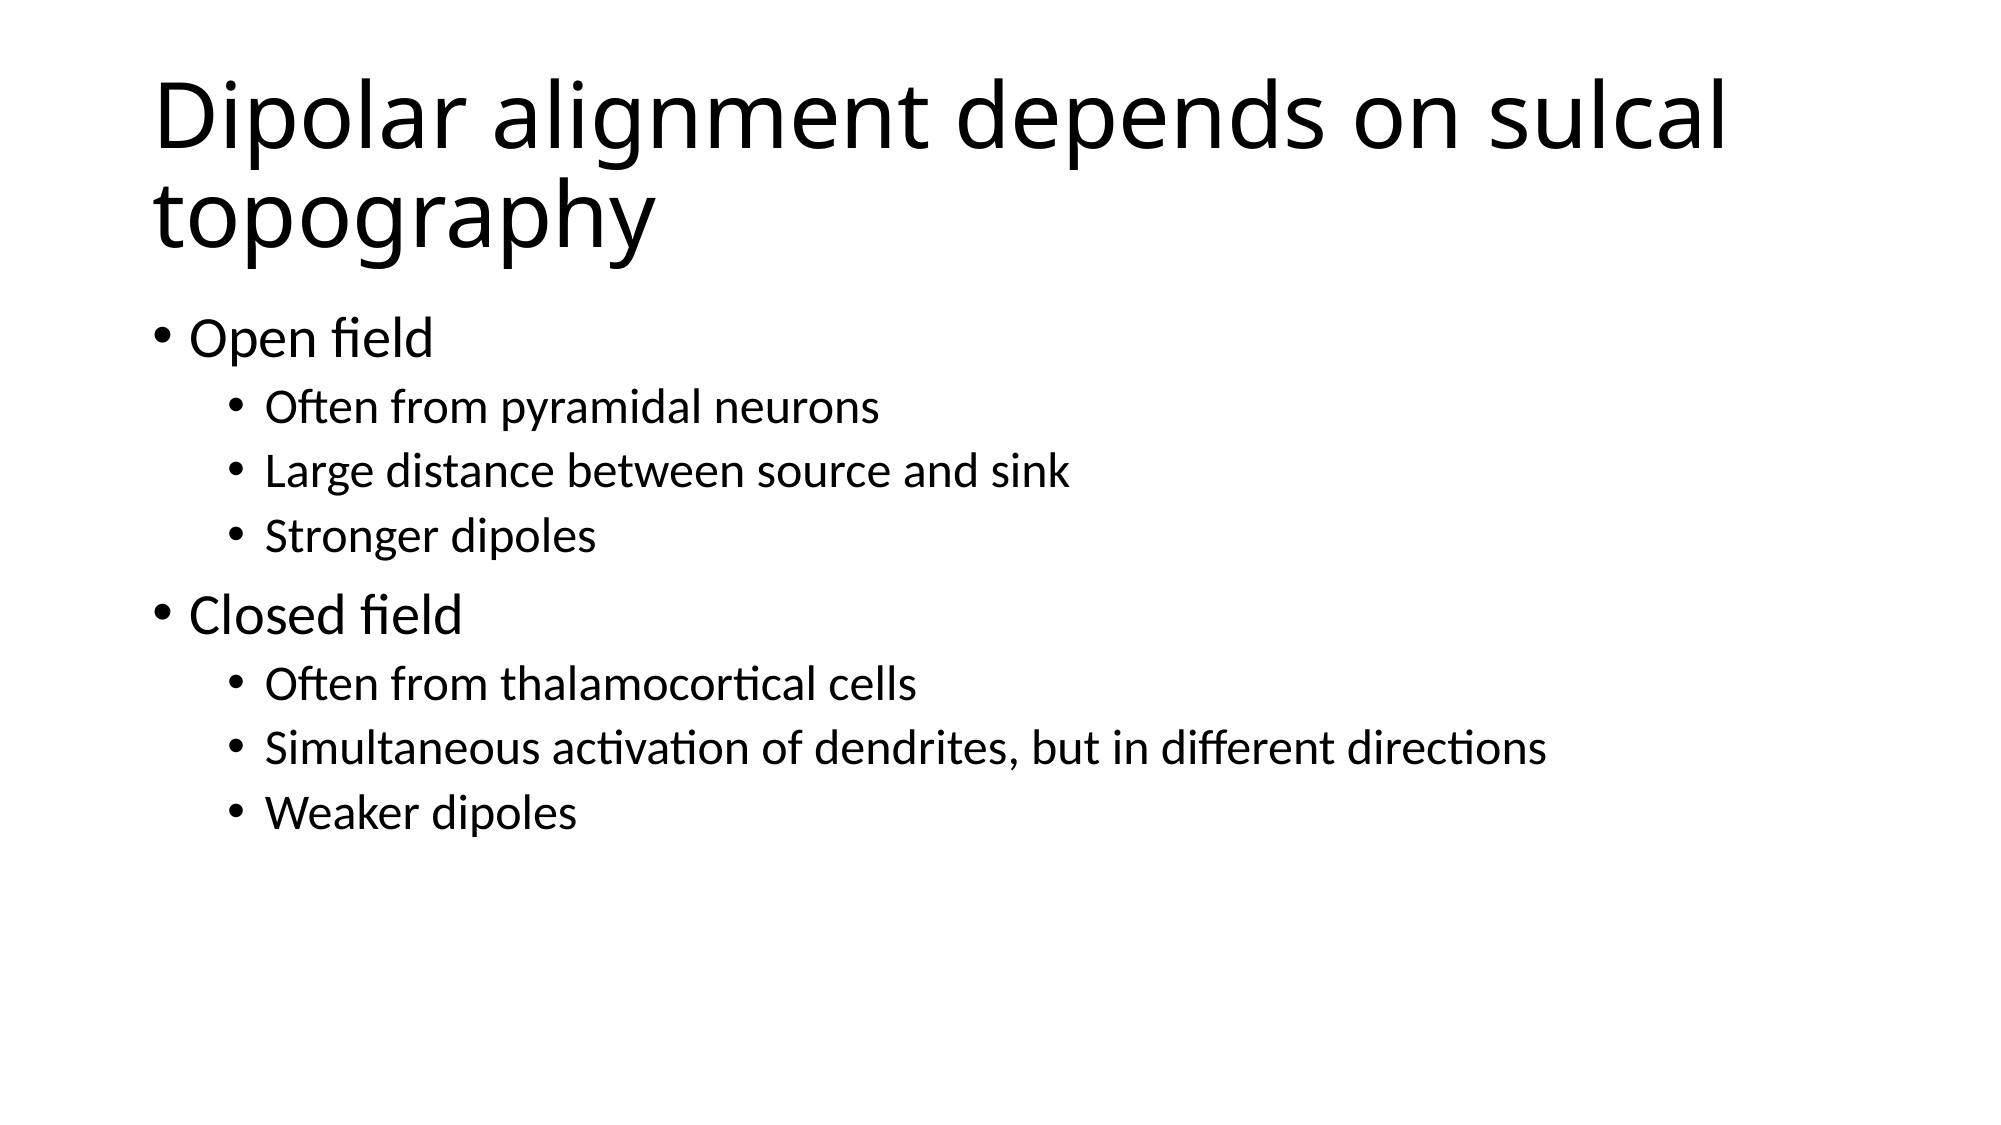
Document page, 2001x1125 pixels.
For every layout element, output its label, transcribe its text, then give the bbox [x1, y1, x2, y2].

title Dipolar alignment depends on sulcal topography [137, 59, 1863, 278]
list Open field Often from pyramidal neurons Large distance between source and sink Stronger dipoles Closed field Often from thalamocortical cells Simultaneous activation of dendrites, but in different directions Weaker dipoles [137, 299, 1863, 1014]
